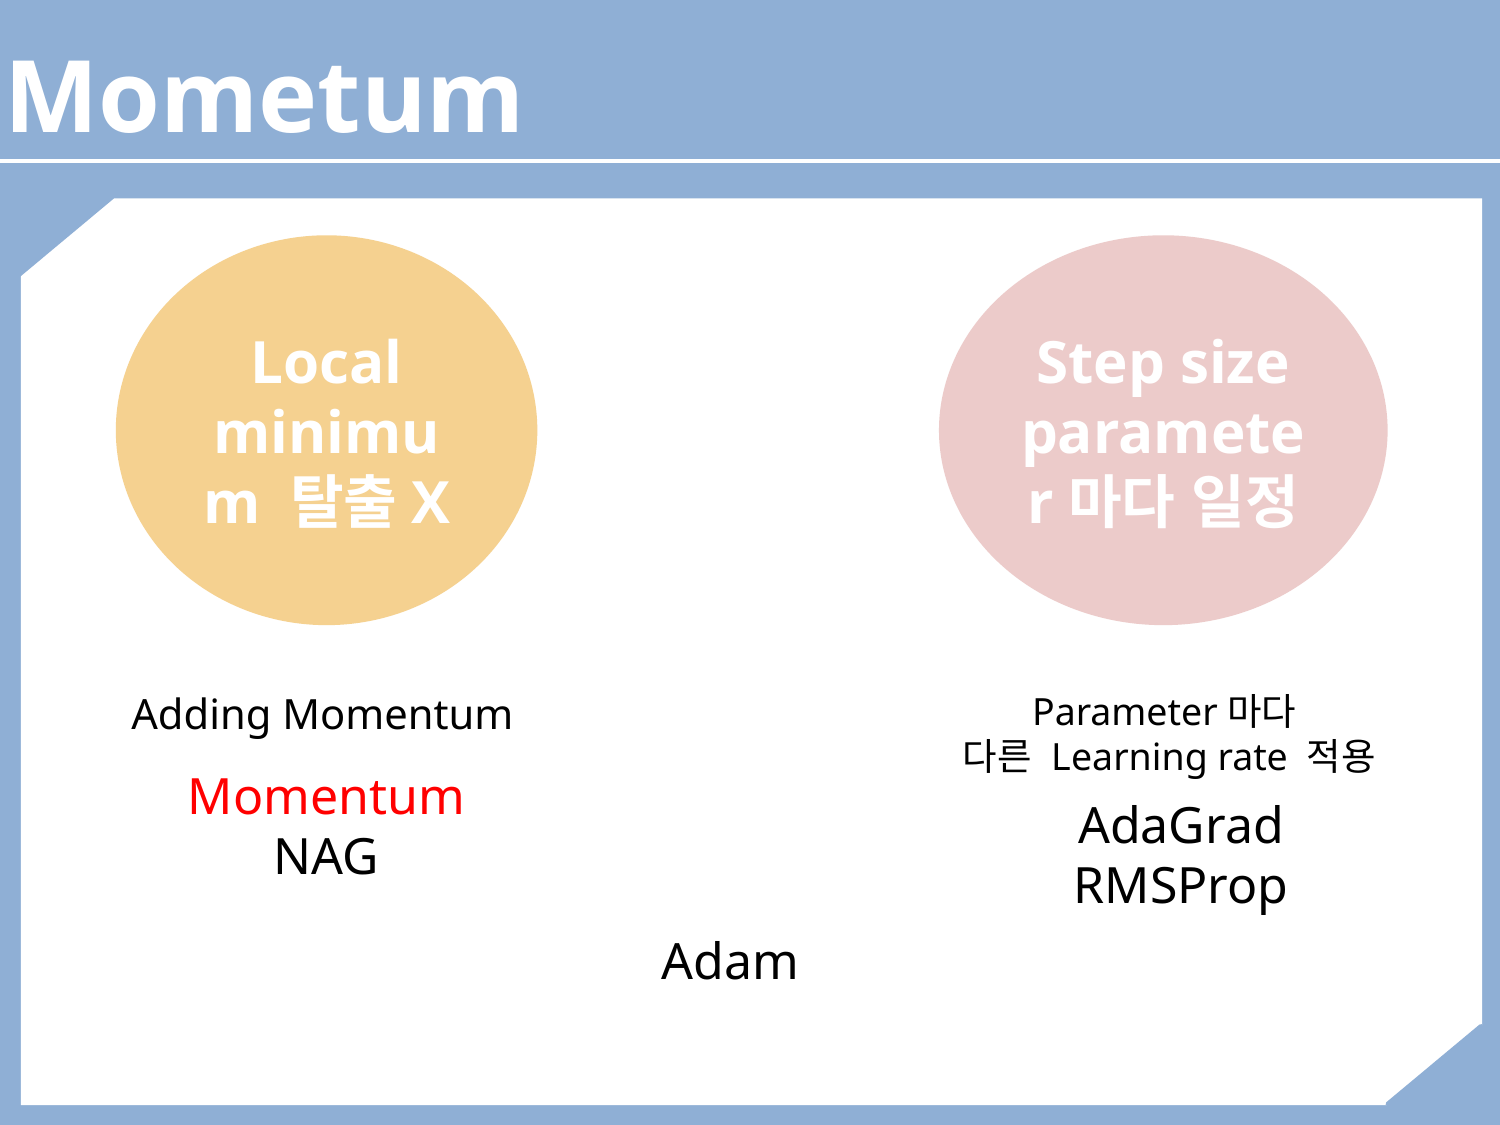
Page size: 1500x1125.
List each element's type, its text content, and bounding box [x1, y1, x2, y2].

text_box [17, 195, 1483, 1106]
text_box Mometum [0, 24, 541, 159]
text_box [115, 235, 1388, 626]
